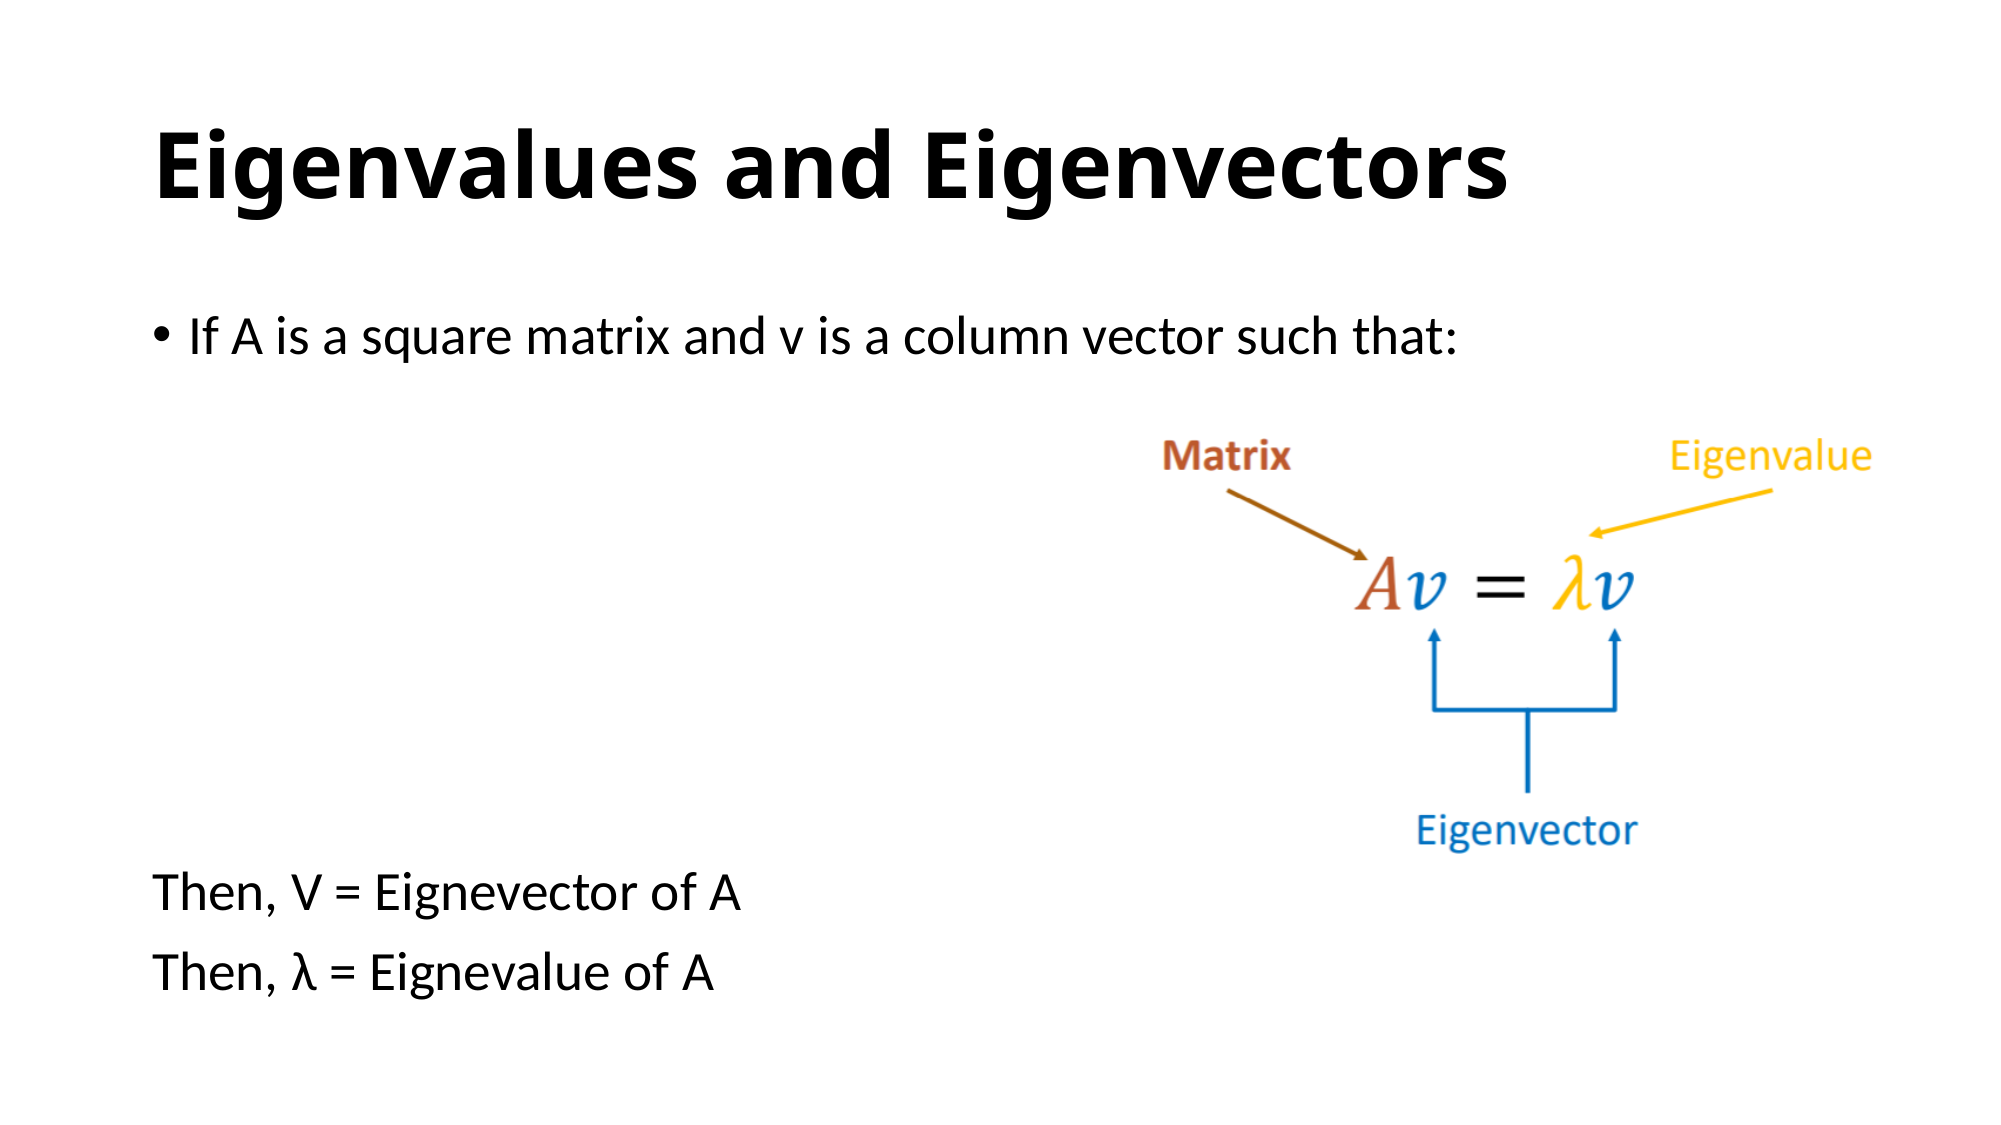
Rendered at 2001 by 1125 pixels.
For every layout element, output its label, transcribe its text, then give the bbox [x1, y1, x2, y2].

list If A is a square matrix and v is a column vector such that: Then, V = Eignevector of A Then, λ = Eignevalue of A [137, 299, 1863, 1014]
picture [1122, 383, 1937, 929]
title Eigenvalues and Eigenvectors [137, 59, 1863, 278]
